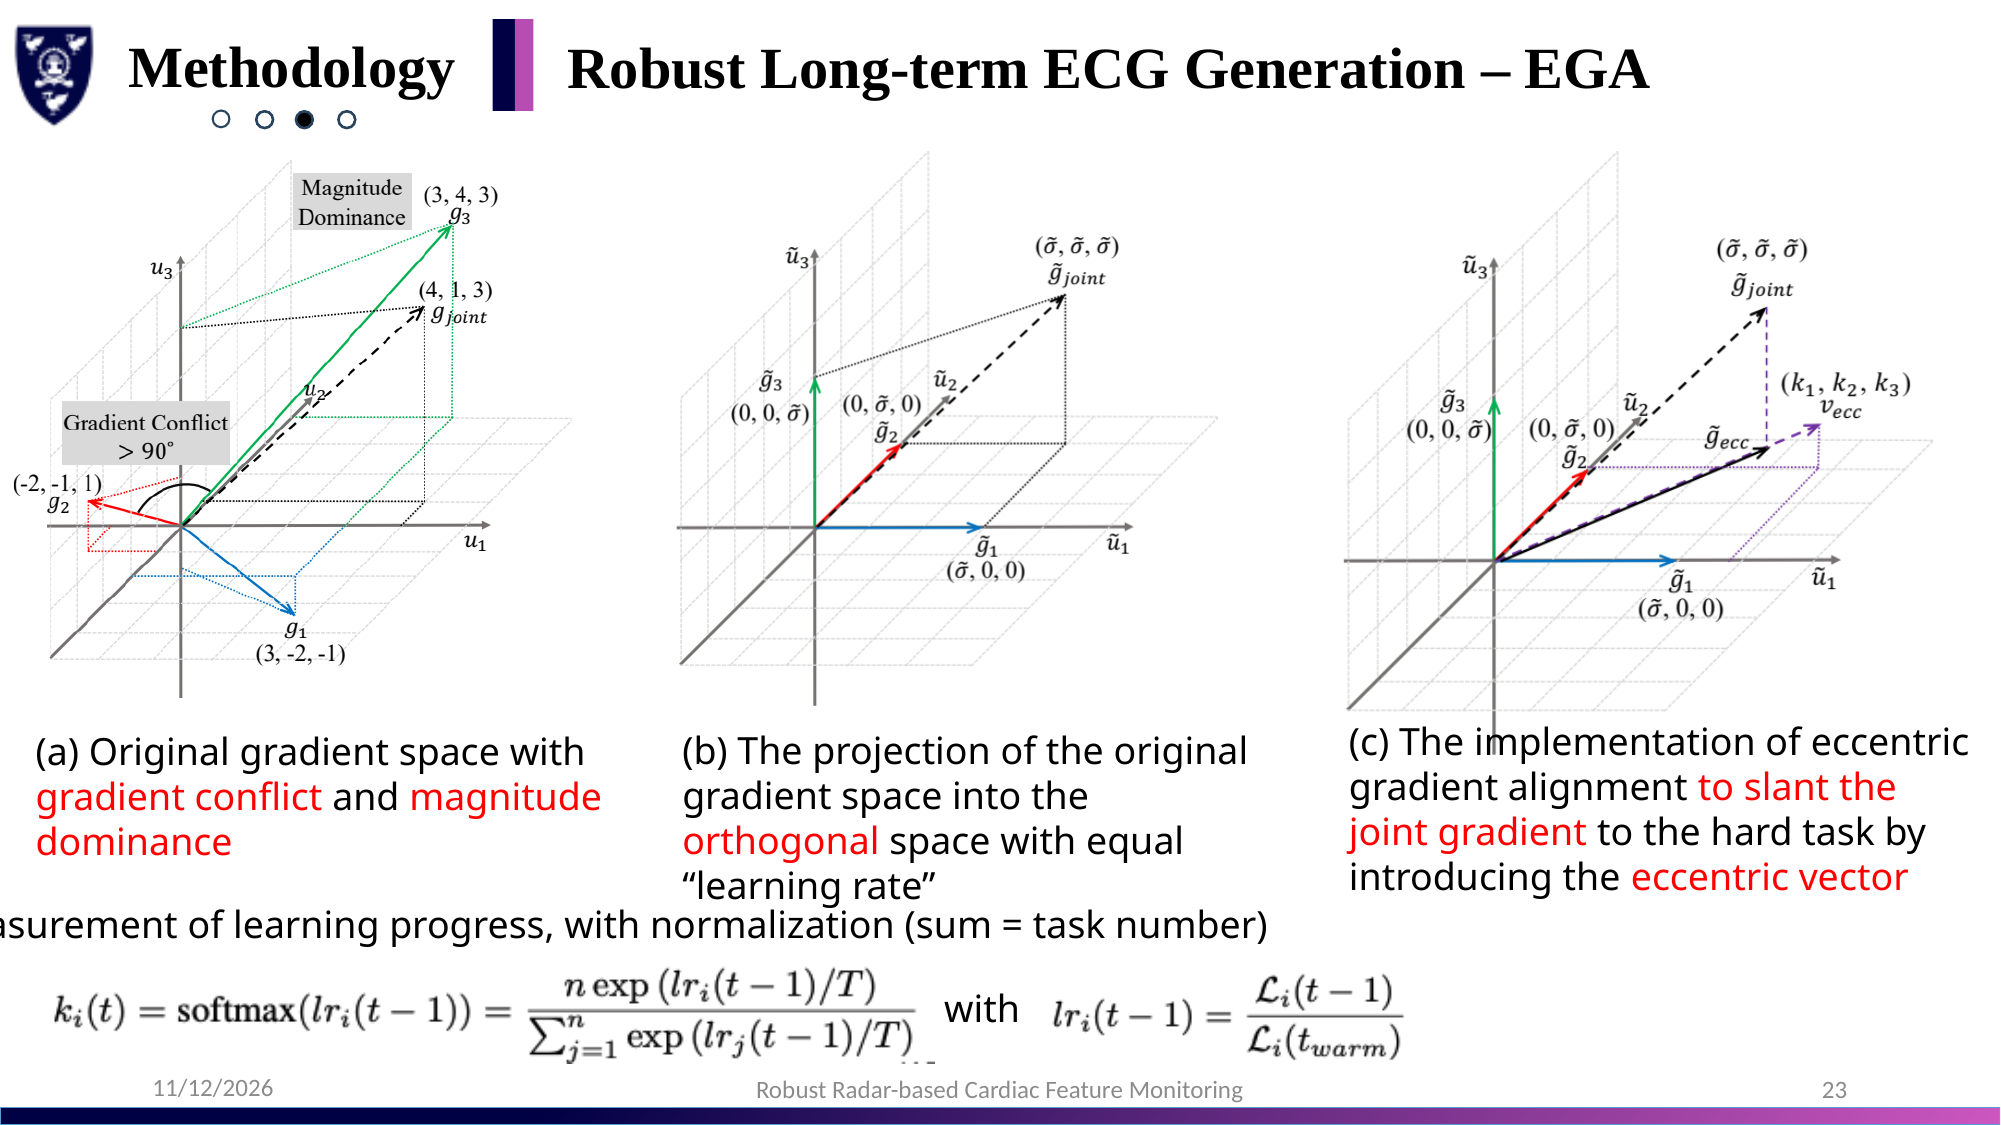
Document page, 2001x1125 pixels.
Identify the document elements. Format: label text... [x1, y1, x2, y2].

slide_number 23 [1412, 1058, 1863, 1107]
text_box Methodology [104, 23, 486, 106]
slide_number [137, 1064, 588, 1107]
picture [675, 151, 1218, 706]
text_box (b) The projection of the original gradient space into the orthogonal space with equal “learning rate” [667, 719, 1296, 915]
footer Robust Radar-based Cardiac Feature Monitoring [662, 1058, 1338, 1107]
picture [31, 960, 935, 1064]
text_box with [935, 977, 1044, 1038]
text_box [212, 110, 356, 129]
text_box Measurement of learning progress, with normalization (sum = task number) [0, 894, 1284, 954]
text_box (c) The implementation of eccentric gradient alignment to slant the joint gradient to the hard task by introducing the eccentric vector [1334, 710, 1990, 906]
picture [1044, 972, 1413, 1076]
text_box [0, 1107, 2000, 1125]
text_box (a) Original gradient space with gradient conflict and magnitude dominance [20, 720, 649, 870]
picture [0, 14, 104, 133]
text_box [492, 18, 514, 112]
text_box Robust Long-term ECG Generation – EGA [552, 23, 2000, 106]
text_box [514, 18, 534, 112]
picture [1343, 151, 1933, 755]
picture [13, 160, 572, 698]
